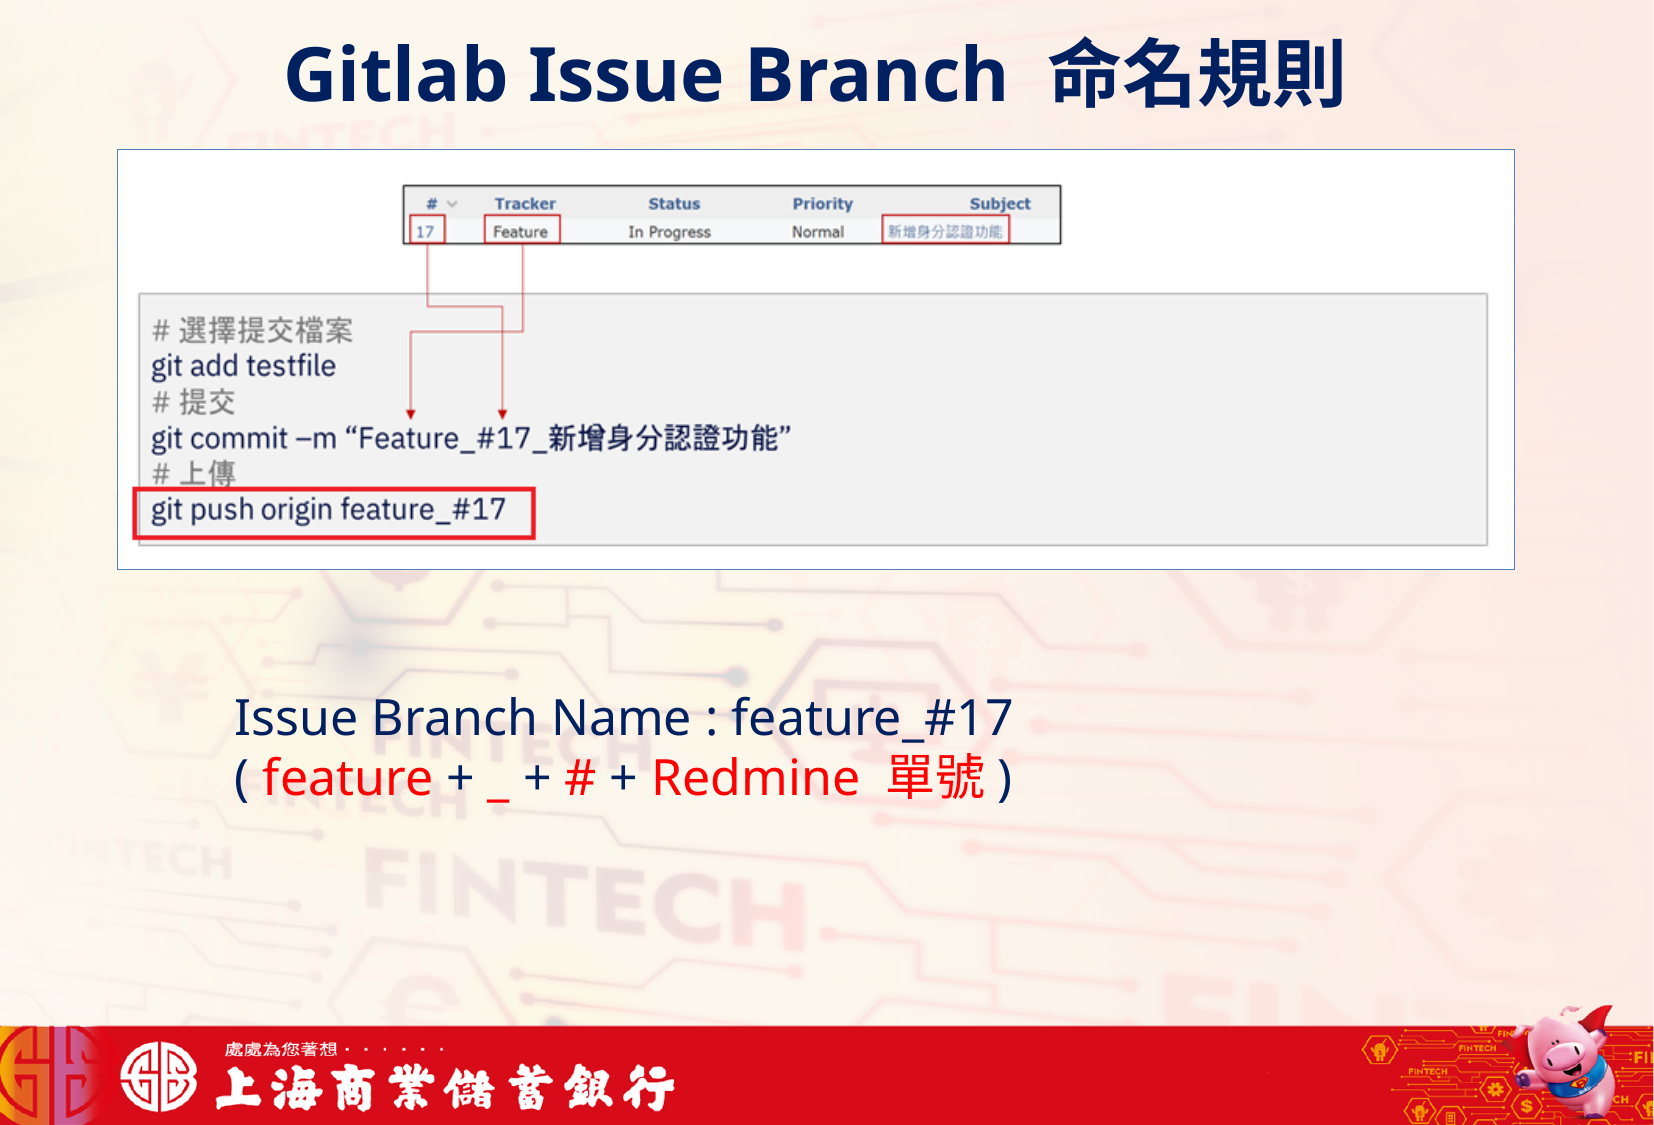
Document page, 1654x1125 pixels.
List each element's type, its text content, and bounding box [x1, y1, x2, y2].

picture [0, 0, 1654, 1125]
title Gitlab Issue Branch 命名規則 [218, 11, 1413, 131]
text_box Issue Branch Name : feature_#17 ( feature + _ + # + Redmine 單號) [218, 625, 1503, 866]
